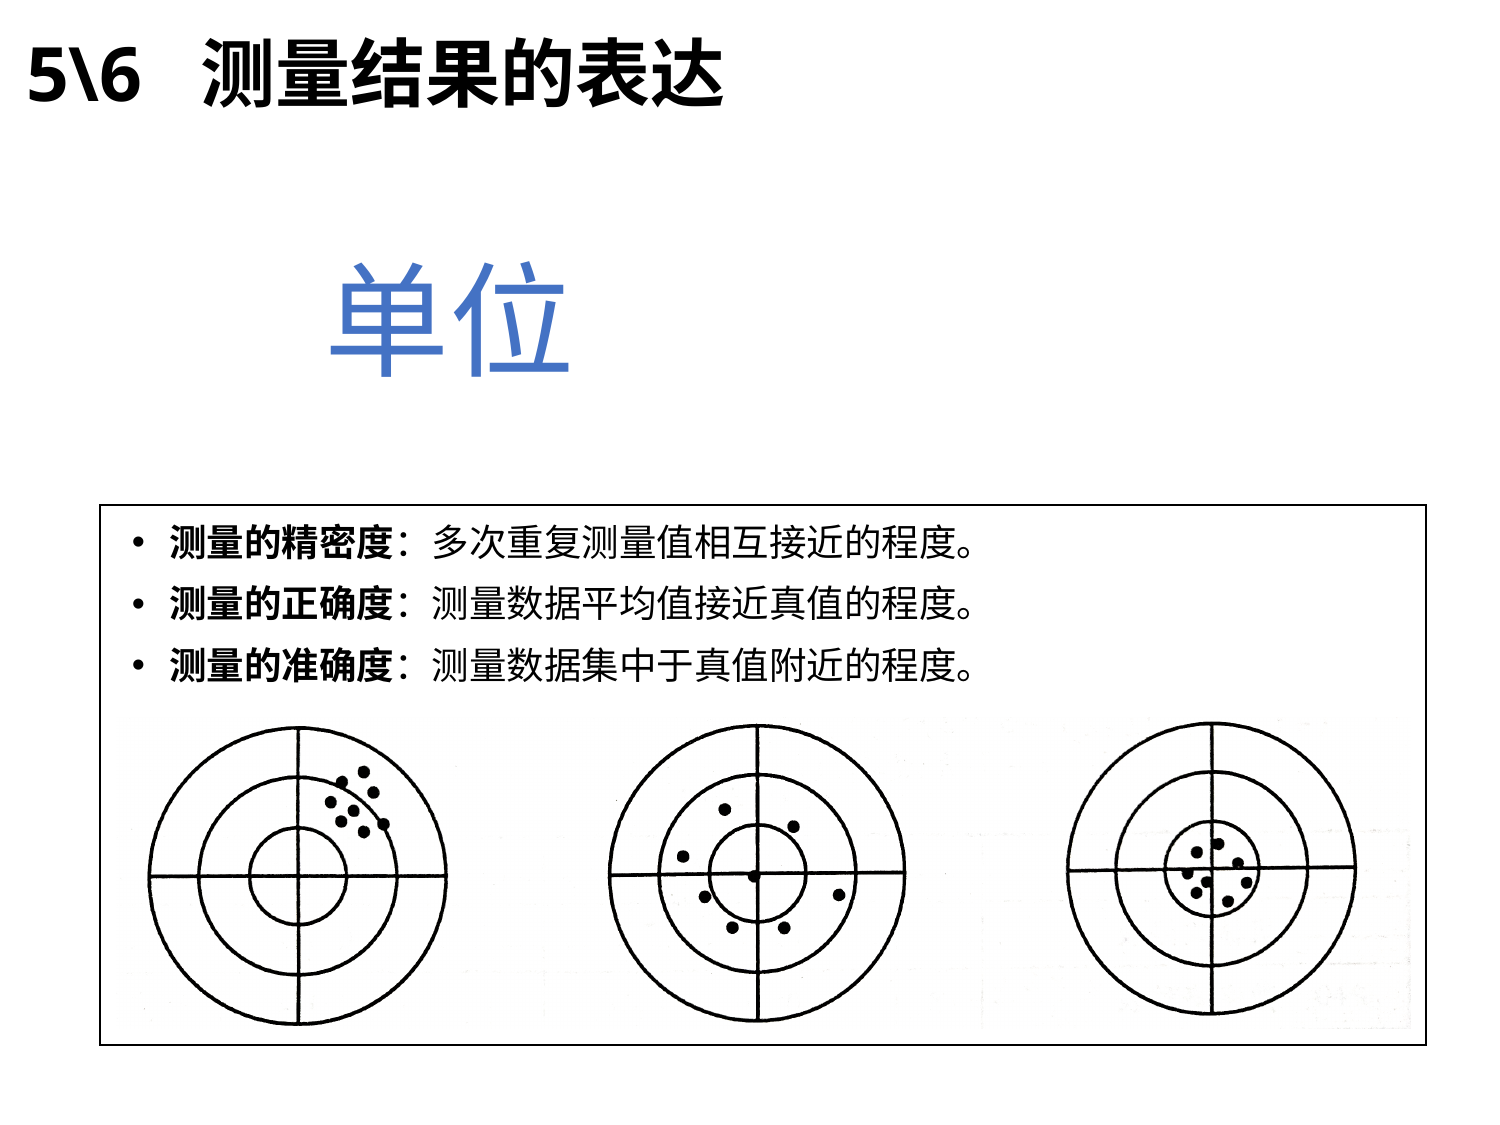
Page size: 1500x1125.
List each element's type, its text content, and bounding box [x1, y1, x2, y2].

text_box [99, 504, 1427, 1046]
text_box 测量的精密度：多次重复测量值相互接近的程度。 测量的正确度：测量数据平均值接近真值的程度。 测量的准确度：测量数据集中于真值附近的程度。 [116, 516, 1411, 717]
picture [116, 717, 1411, 1029]
text_box 5\6 测量结果的表达 [10, 12, 1090, 143]
